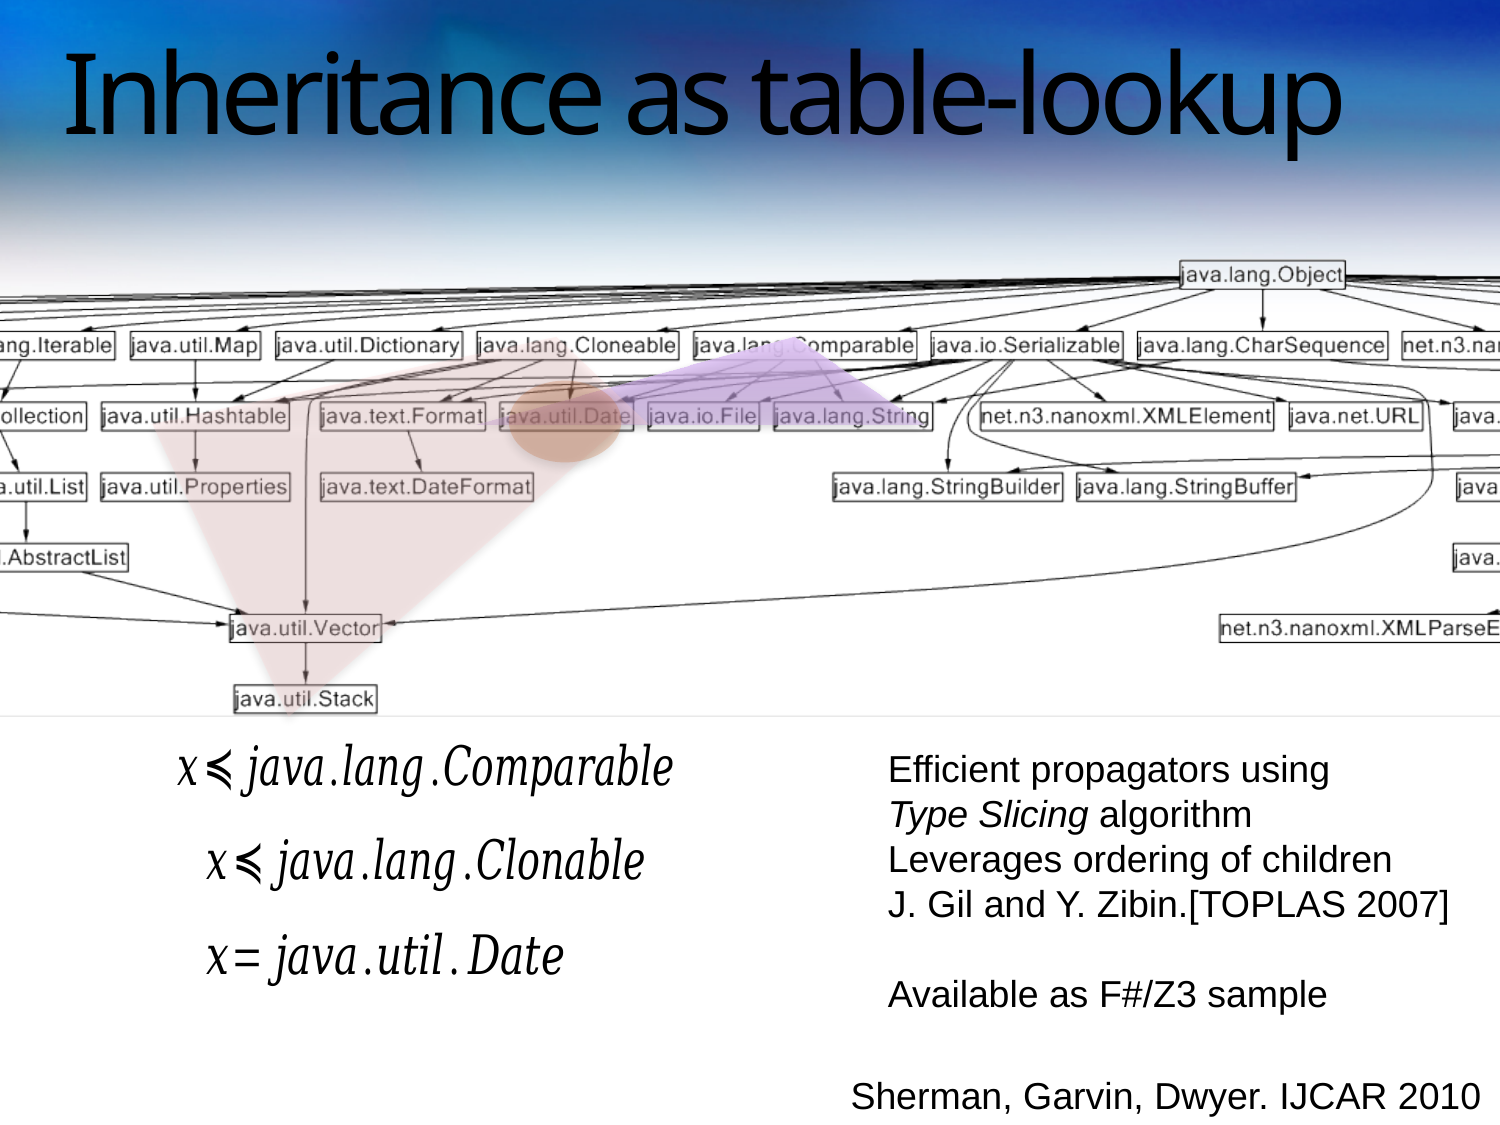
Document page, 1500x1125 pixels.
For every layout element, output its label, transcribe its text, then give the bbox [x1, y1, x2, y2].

text_box Efficient propagators using Type Slicing algorithm Leverages ordering of children J. Gil and Y. Zibin.[TOPLAS 2007] Available as F#/Z3 sample [873, 737, 1466, 1023]
title Inheritance as table-lookup [62, 37, 1438, 162]
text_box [149, 336, 649, 718]
picture [0, 0, 1500, 1125]
text_box Sherman, Garvin, Dwyer. IJCAR 2010 [835, 1064, 1497, 1125]
